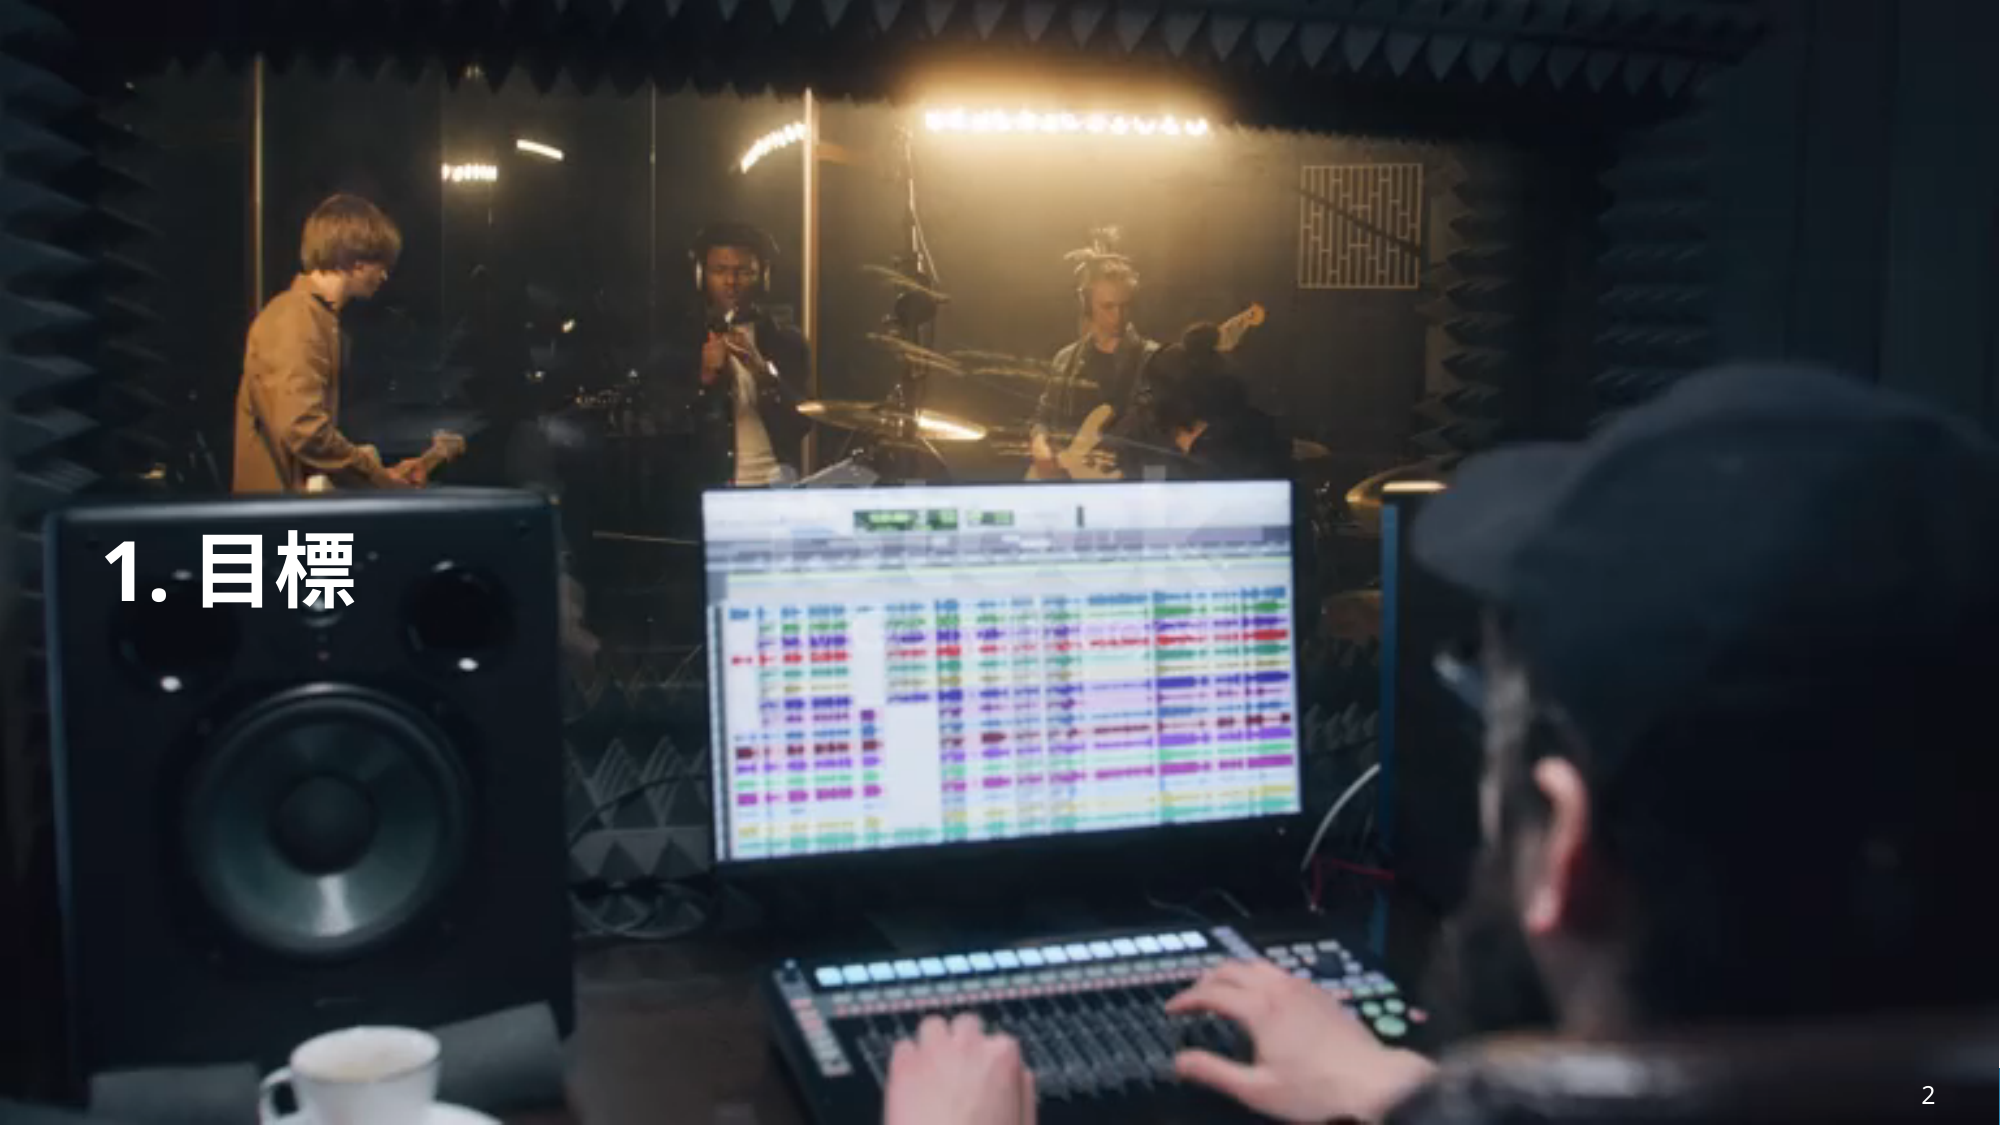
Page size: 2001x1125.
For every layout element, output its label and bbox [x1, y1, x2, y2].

text_box [0, 0, 2000, 1125]
